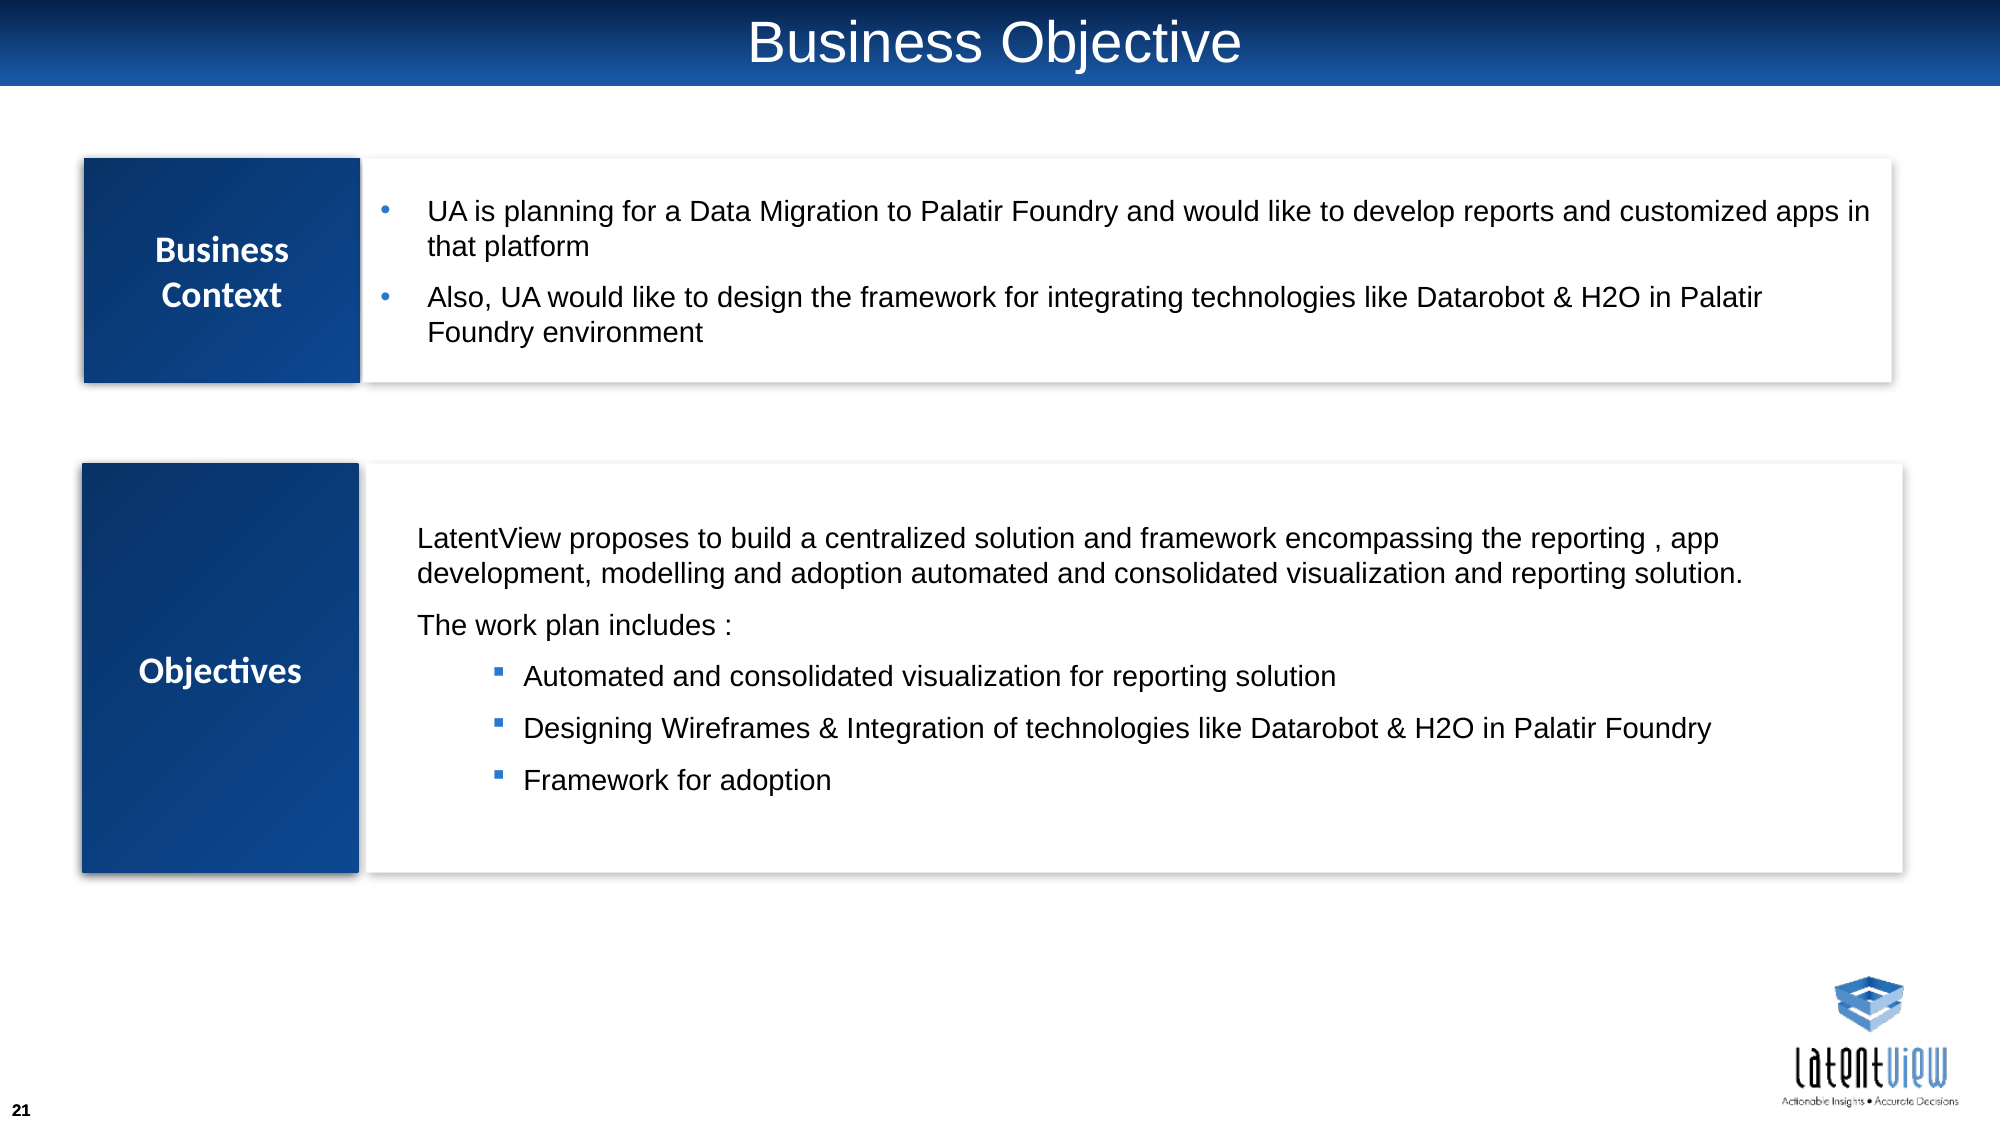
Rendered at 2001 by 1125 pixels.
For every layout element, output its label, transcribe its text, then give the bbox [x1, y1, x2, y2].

title Business Objective [98, 9, 1894, 77]
text_box [365, 463, 1903, 873]
text_box UA is planning for a Data Migration to Palatir Foundry and would like to develop reports and customized apps in that platform Also, UA would like to design the framework for integrating technologies like Datarobot & H2O in Palatir Foundry environment [362, 158, 1892, 383]
text_box Business Context [84, 158, 361, 383]
text_box Objectives [82, 463, 359, 873]
picture [1754, 959, 1988, 1125]
text_box LatentView proposes to build a centralized solution and framework encompassing the reporting , app development, modelling and adoption automated and consolidated visualization and reporting solution. The work plan includes : Automated and consolidated visualization for reporting solution Designing Wireframes & Integration of technologies like Datarobot & H2O in Palatir Foundry Framework for adoption [402, 512, 1873, 804]
